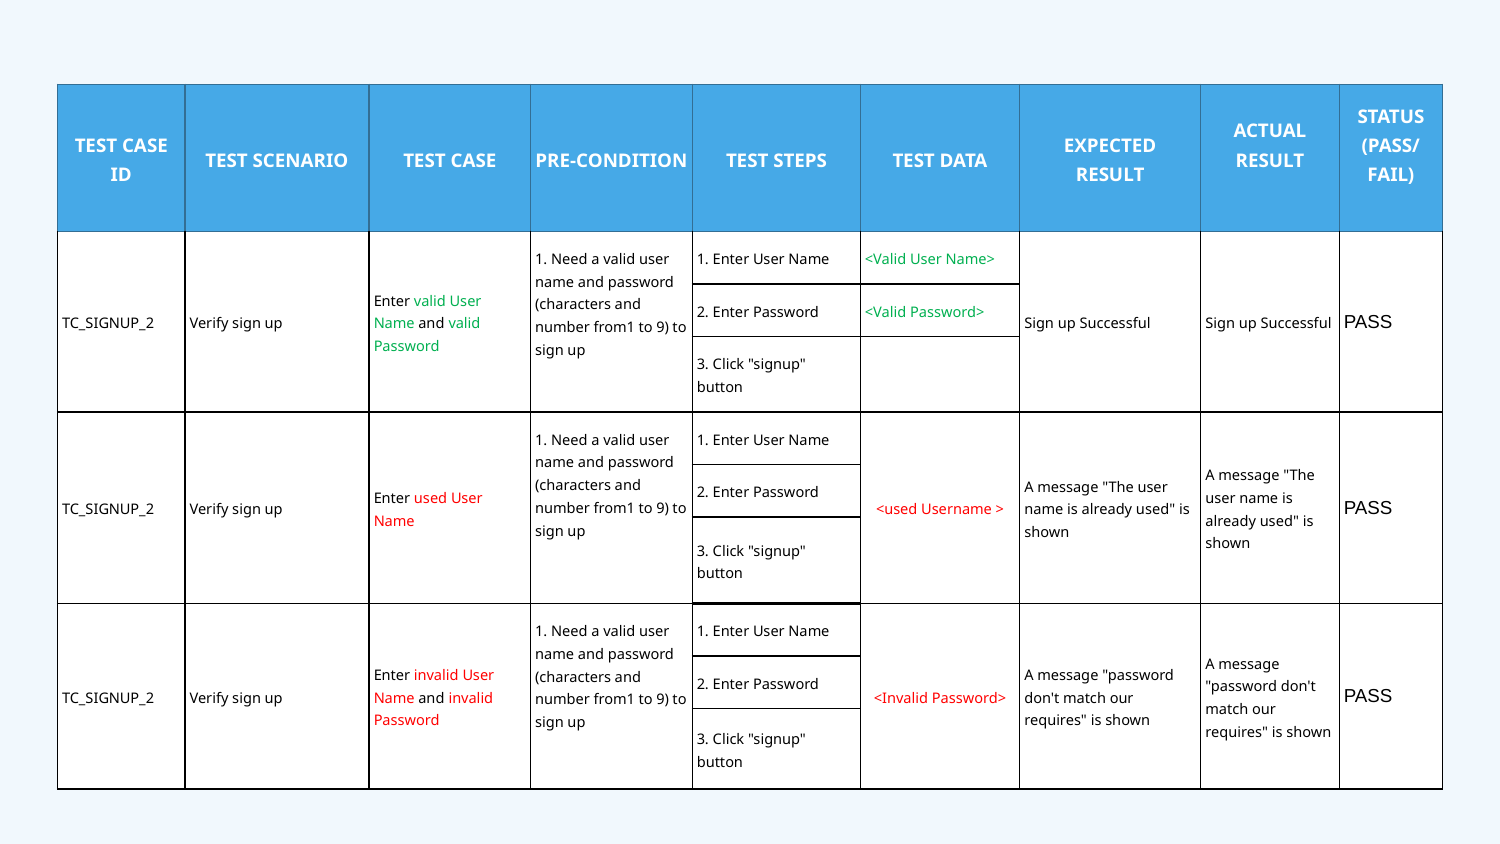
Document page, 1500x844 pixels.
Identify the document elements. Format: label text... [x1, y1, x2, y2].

table_cell 2. Enter Password [693, 285, 860, 336]
table_cell <Valid User Name> [861, 232, 1019, 283]
table_cell 3. Click "signup" button [693, 709, 860, 788]
table_cell A message "password don't match our requires" is shown [1020, 604, 1200, 788]
table_cell Sign up Successful [1020, 232, 1200, 411]
table_cell 3. Click "signup" button [693, 337, 860, 411]
table_cell <used Username > [861, 413, 1019, 603]
table_header TEST CASE ID [58, 85, 184, 231]
table_cell PASS [1340, 604, 1442, 788]
table_cell 3. Click "signup" button [693, 518, 860, 602]
table_header ACTUAL RESULT [1201, 85, 1339, 231]
table_cell A message "The user name is already used" is shown [1020, 413, 1200, 603]
table_cell Enter valid User Name and valid Password [370, 232, 530, 411]
table_cell <Invalid Password> [861, 604, 1019, 788]
table_cell 1. Enter User Name [693, 232, 860, 283]
table_cell 1. Need a valid user name and password (characters and number from1 to 9) to sign up [531, 604, 692, 788]
table_cell Verify sign up [186, 604, 368, 788]
table_cell 1. Enter User Name [693, 413, 860, 464]
table_cell A message "password don't match our requires" is shown [1201, 604, 1339, 788]
table_cell <Valid Password> [861, 285, 1019, 336]
table_cell Sign up Successful [1201, 232, 1339, 411]
table_header EXPECTED RESULT [1020, 85, 1200, 231]
table_cell TC_SIGNUP_2 [58, 413, 184, 603]
table_cell Enter used User Name [370, 413, 530, 603]
table_cell 1. Need a valid user name and password (characters and number from1 to 9) to sign up [531, 232, 692, 411]
table_header PRE-CONDITION [531, 85, 692, 231]
table_cell Verify sign up [186, 232, 368, 411]
table_cell A message "The user name is already used" is shown [1201, 413, 1339, 603]
table_cell TC_SIGNUP_2 [58, 604, 184, 788]
table_cell 1. Enter User Name [693, 605, 860, 655]
table_cell TC_SIGNUP_2 [58, 232, 184, 411]
table_header TEST DATA [861, 85, 1019, 231]
table_cell Enter invalid User Name and invalid Password [370, 604, 530, 788]
table_header STATUS (PASS/ FAIL) [1340, 85, 1442, 231]
table_cell 1. Need a valid user name and password (characters and number from1 to 9) to sign up [531, 413, 692, 603]
table_cell 2. Enter Password [693, 465, 860, 516]
table_cell 2. Enter Password [693, 657, 860, 708]
table_cell Verify sign up [186, 413, 368, 603]
table_header TEST SCENARIO [186, 85, 368, 231]
table_header TEST STEPS [693, 85, 860, 231]
table_cell PASS [1340, 232, 1442, 411]
table_header TEST CASE [370, 85, 530, 231]
table_cell [861, 337, 1019, 411]
table_cell PASS [1340, 413, 1442, 603]
